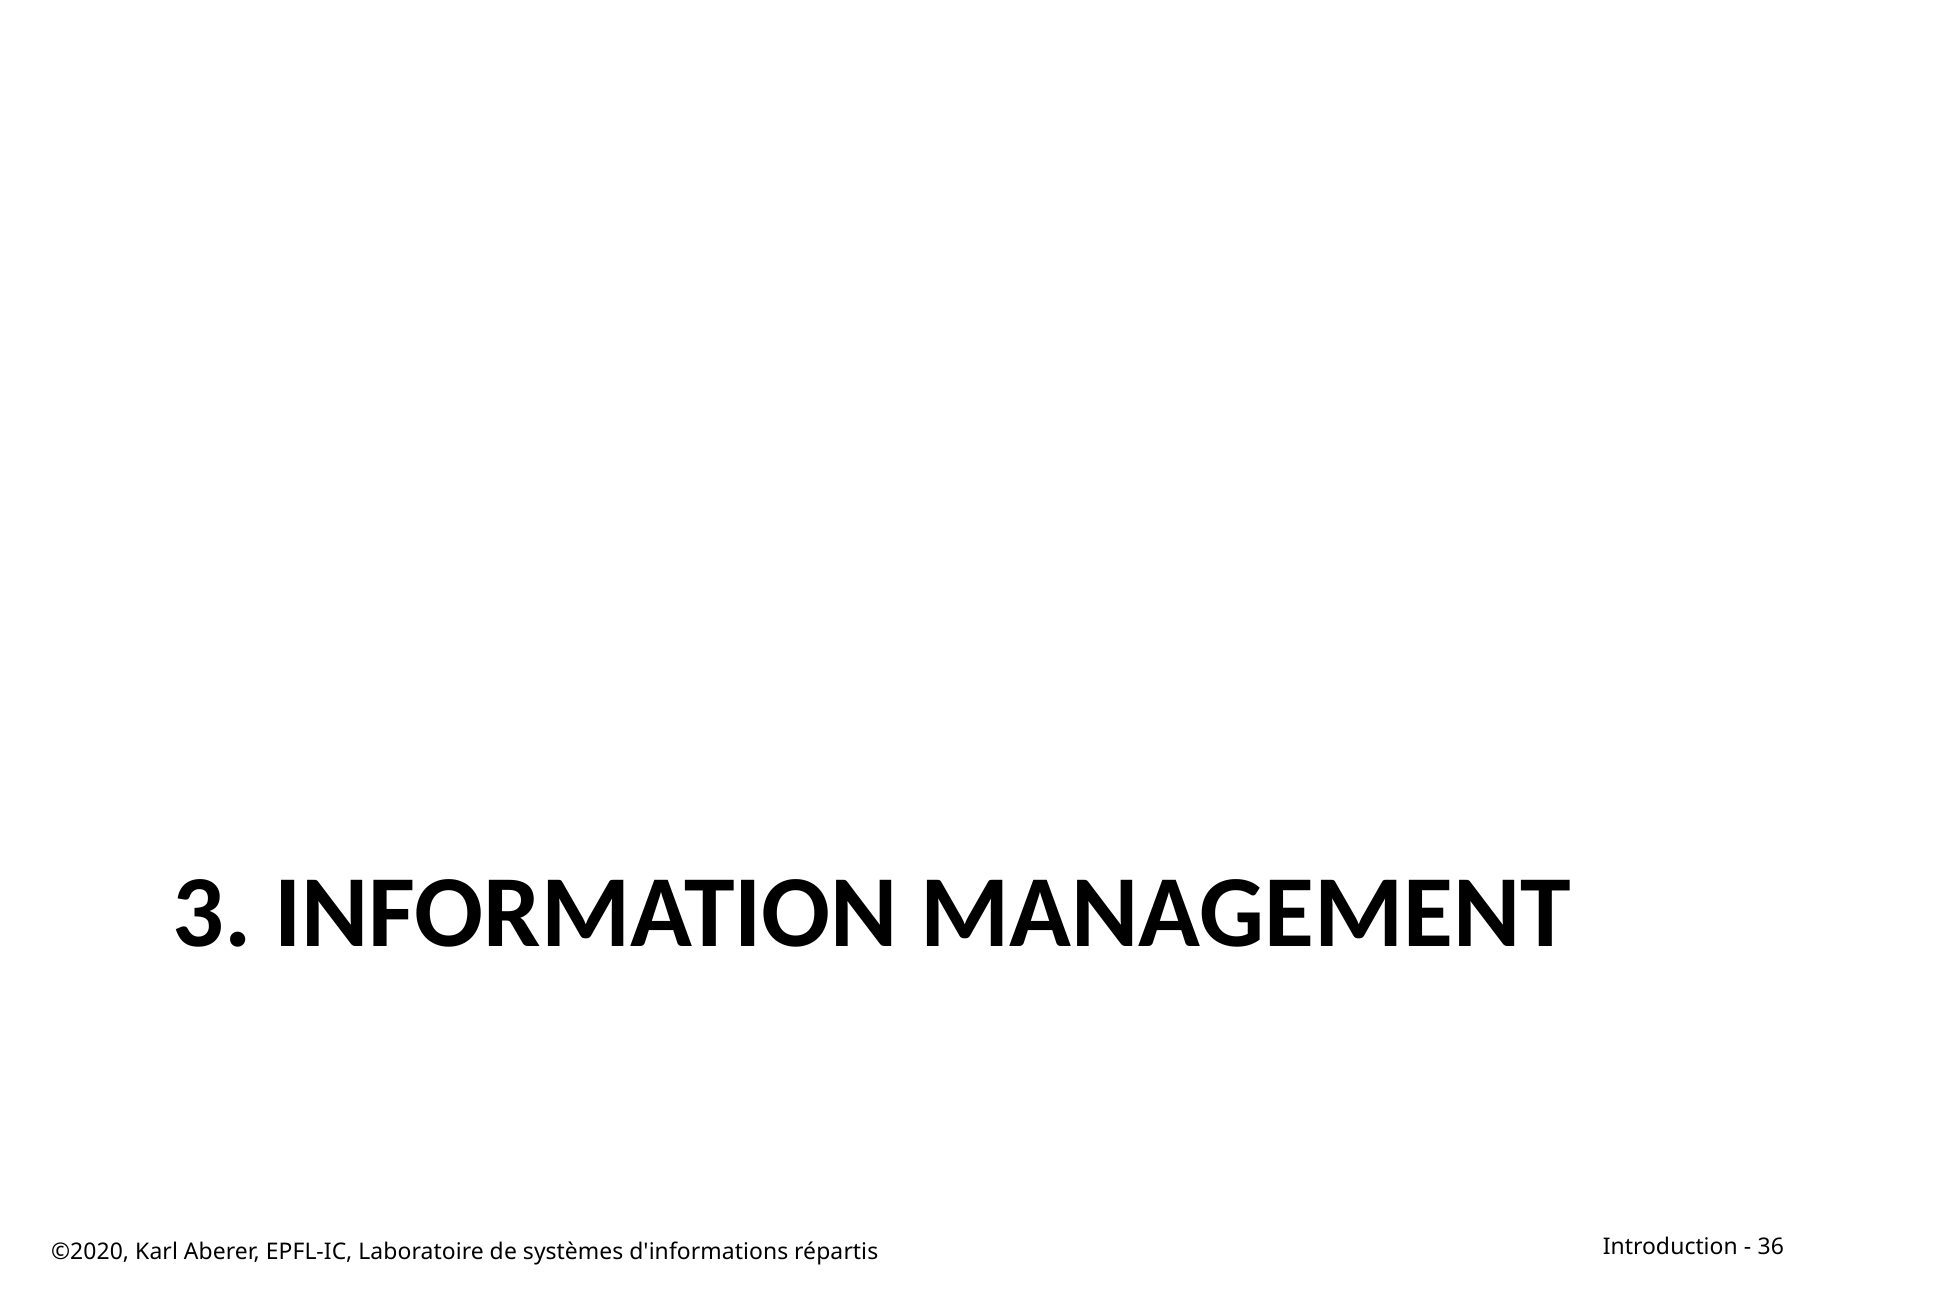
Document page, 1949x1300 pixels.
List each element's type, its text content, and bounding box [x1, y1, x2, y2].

title 3. Information Management [153, 834, 1811, 1094]
footer ©2020, Karl Aberer, EPFL-IC, Laboratoire de systèmes d'informations répartis [32, 1227, 1284, 1271]
